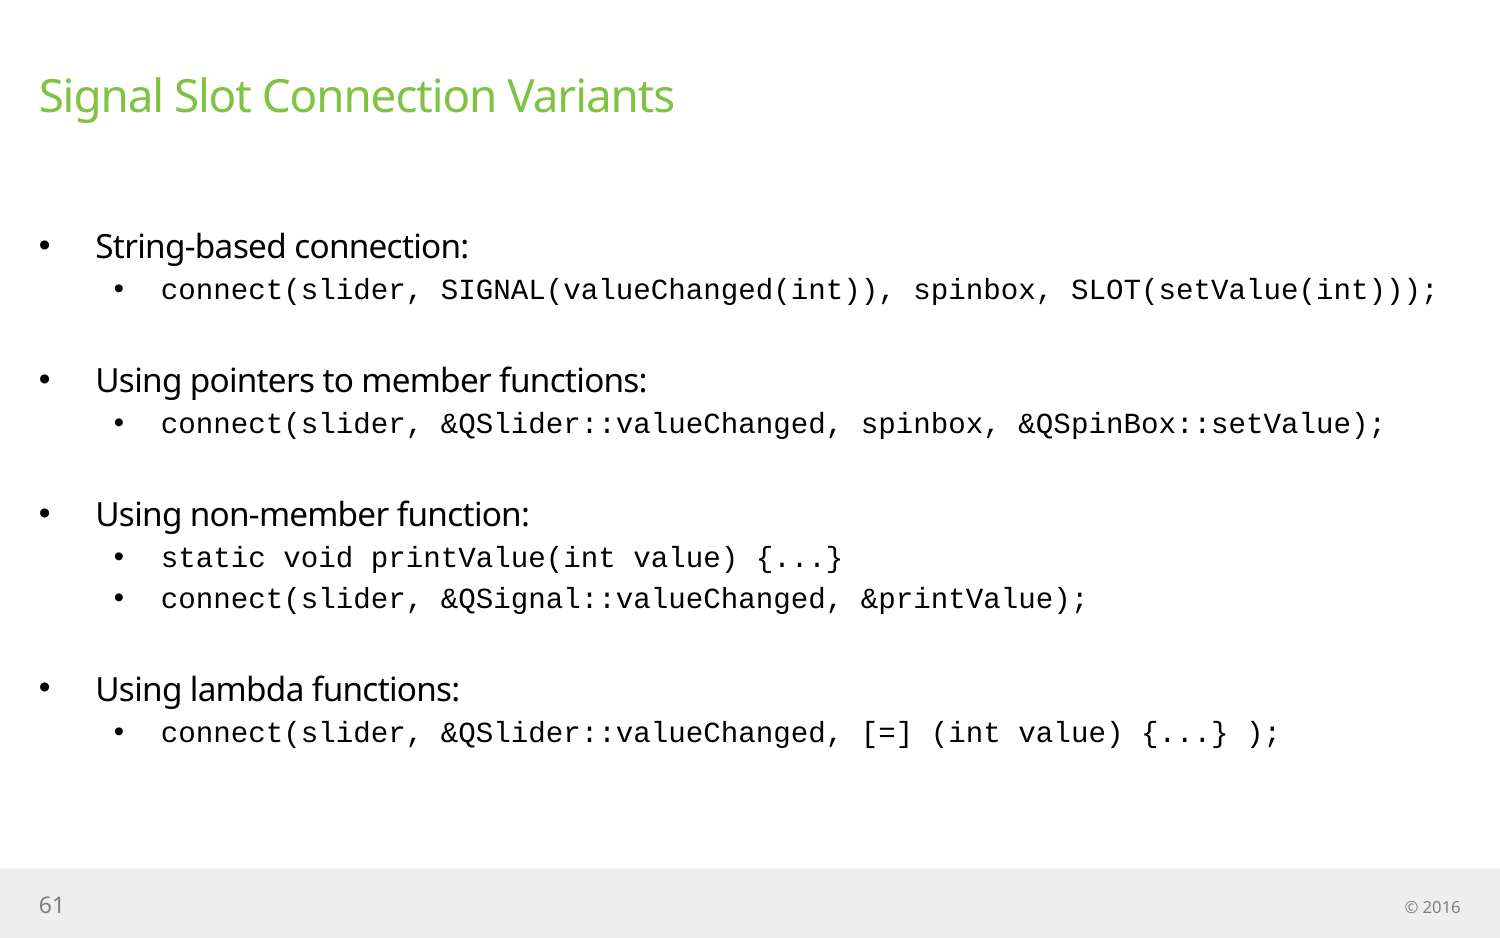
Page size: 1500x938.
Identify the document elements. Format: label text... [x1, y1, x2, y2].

list String-based connection: connect(slider, SIGNAL(valueChanged(int)), spinbox, SLOT(setValue(int))); Using pointers to member functions: connect(slider, &QSlider::valueChanged, spinbox, &QSpinBox::setValue); Using non-member function: static void printValue(int value) {...} connect(slider, &QSignal::valueChanged, &printValue); Using lambda functions: connect(slider, &QSlider::valueChanged, [=] (int value) {...} ); [39, 224, 1471, 846]
footer © 2016 [1188, 896, 1461, 917]
title Signal Slot Connection Variants [39, 66, 1052, 195]
slide_number 61 [39, 892, 410, 921]
